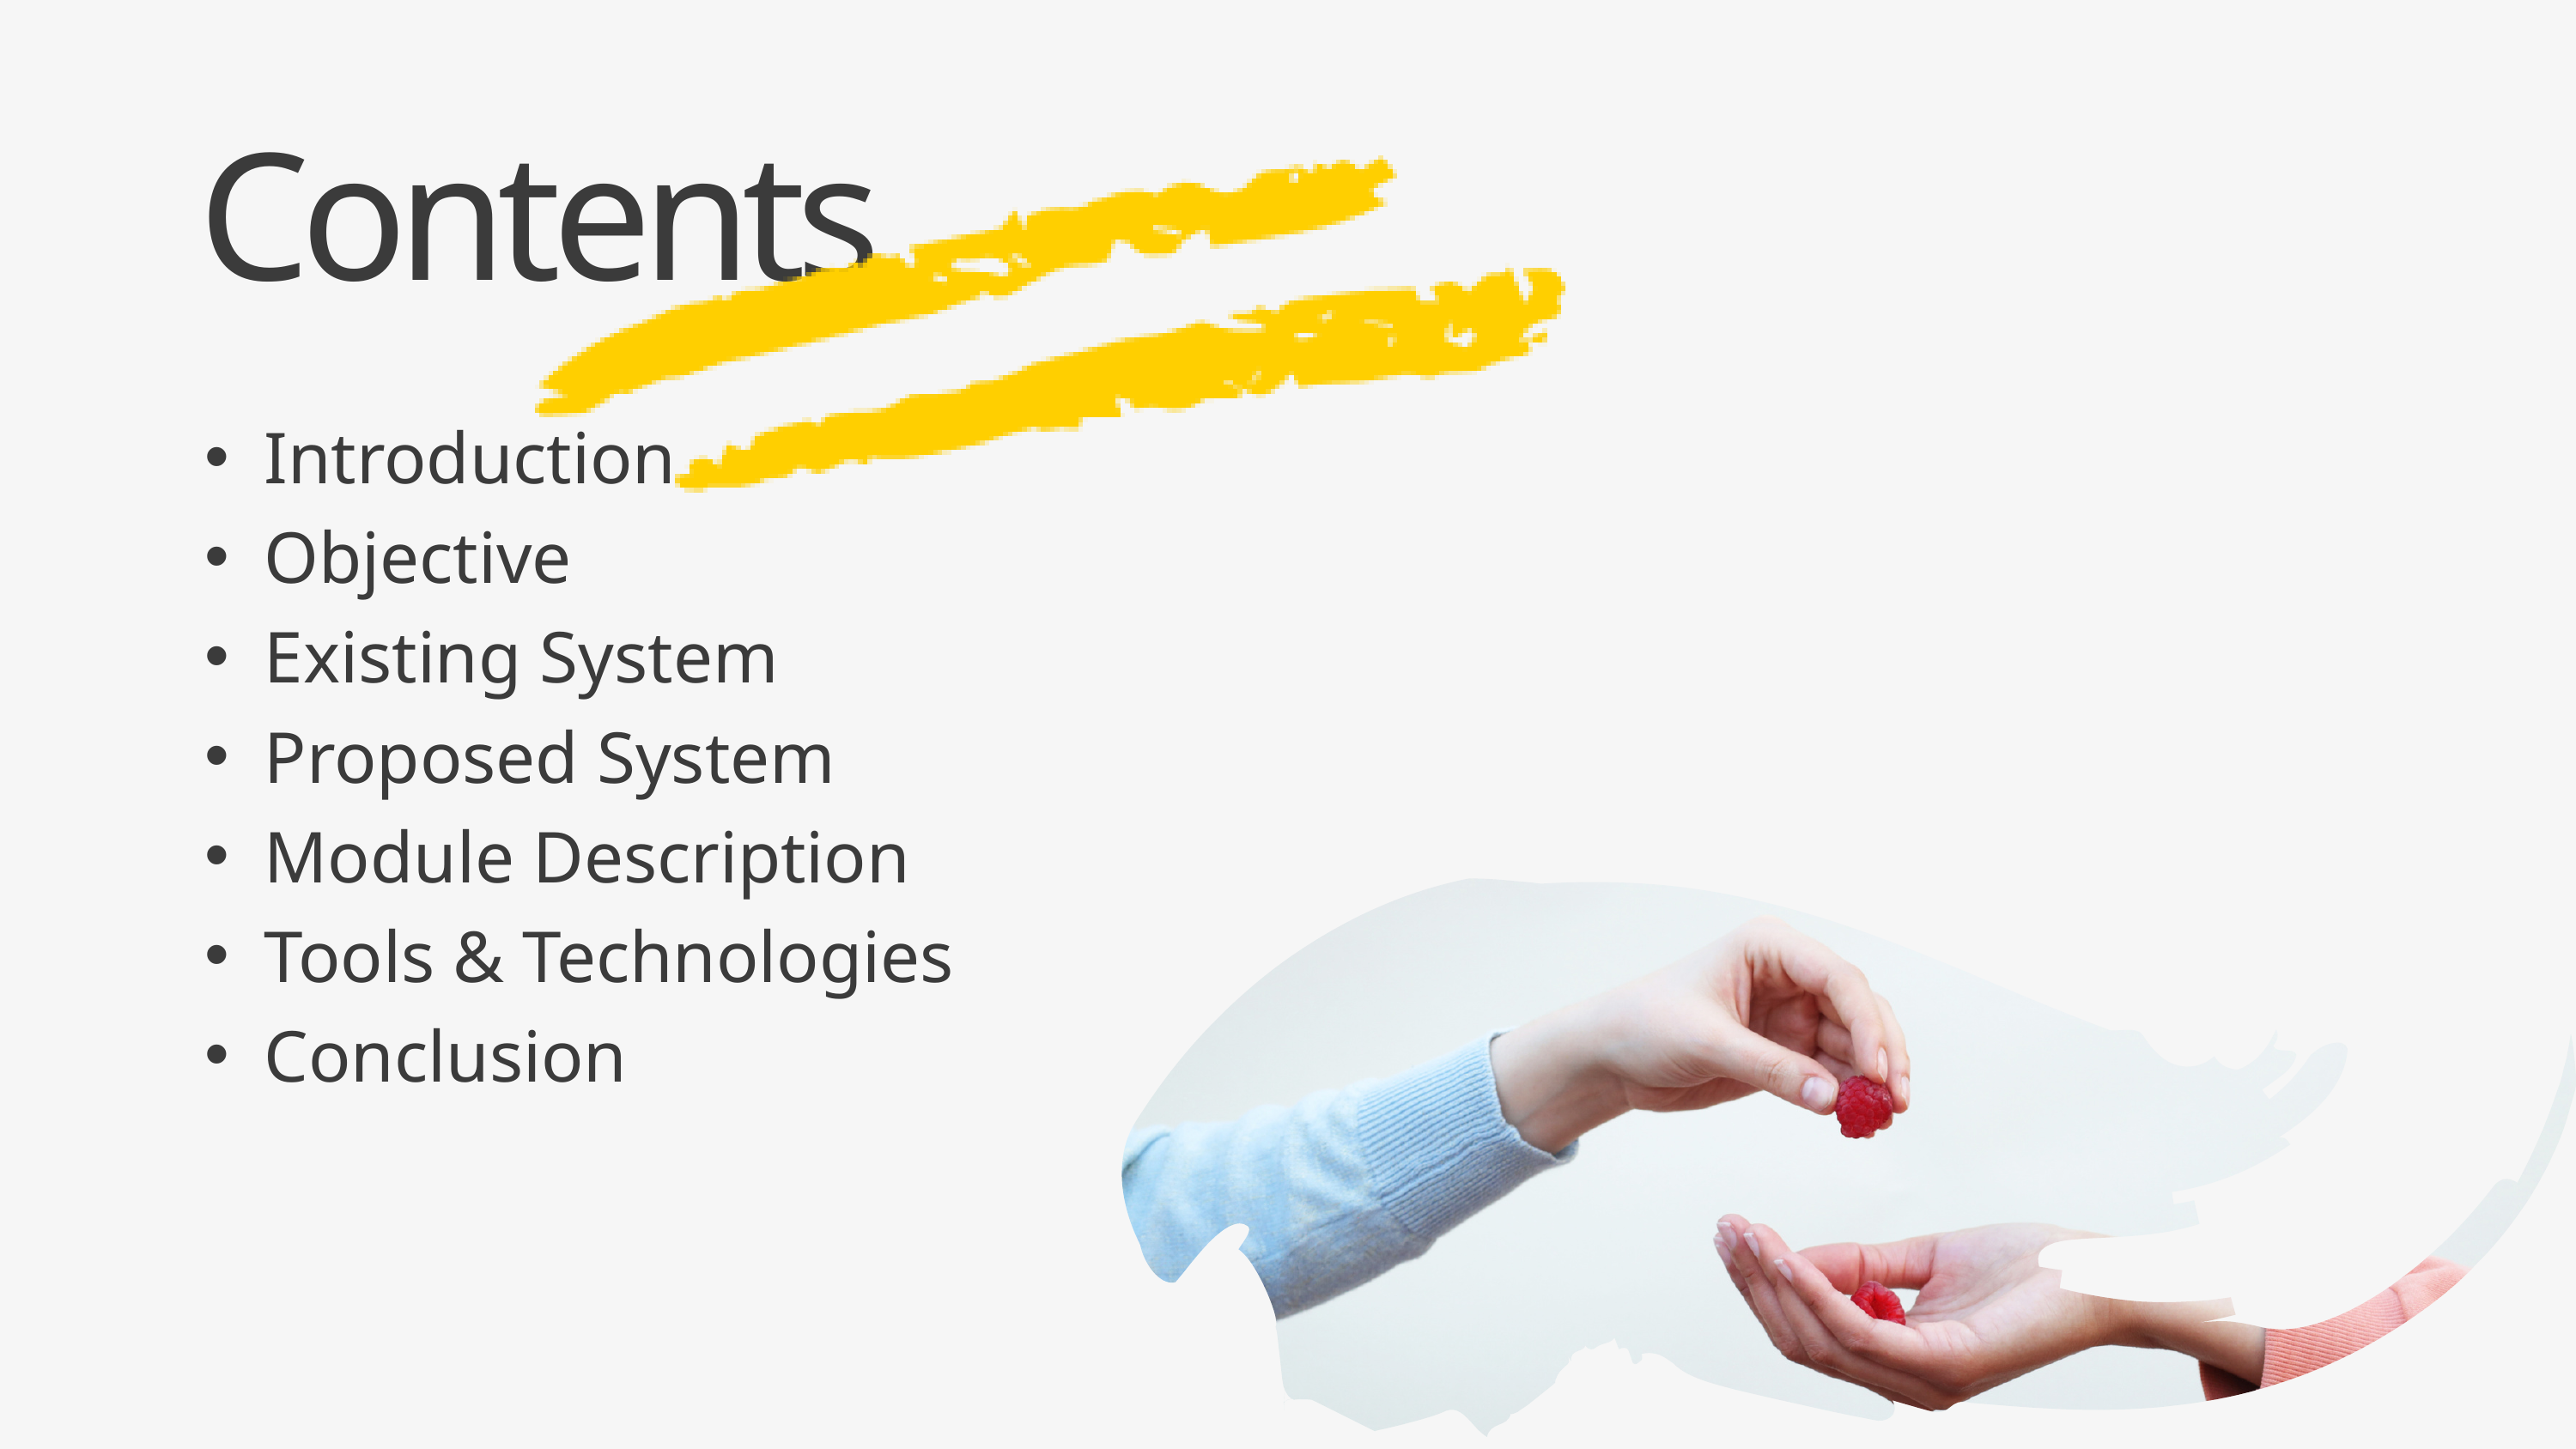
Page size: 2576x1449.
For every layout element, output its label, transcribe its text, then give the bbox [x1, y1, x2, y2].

text_box Introduction Objective Existing System Proposed System Module Description Tools & Technologies Conclusion [144, 397, 1566, 1203]
text_box Contents [198, 137, 1325, 316]
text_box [1121, 878, 2576, 1435]
text_box [535, 155, 1566, 493]
